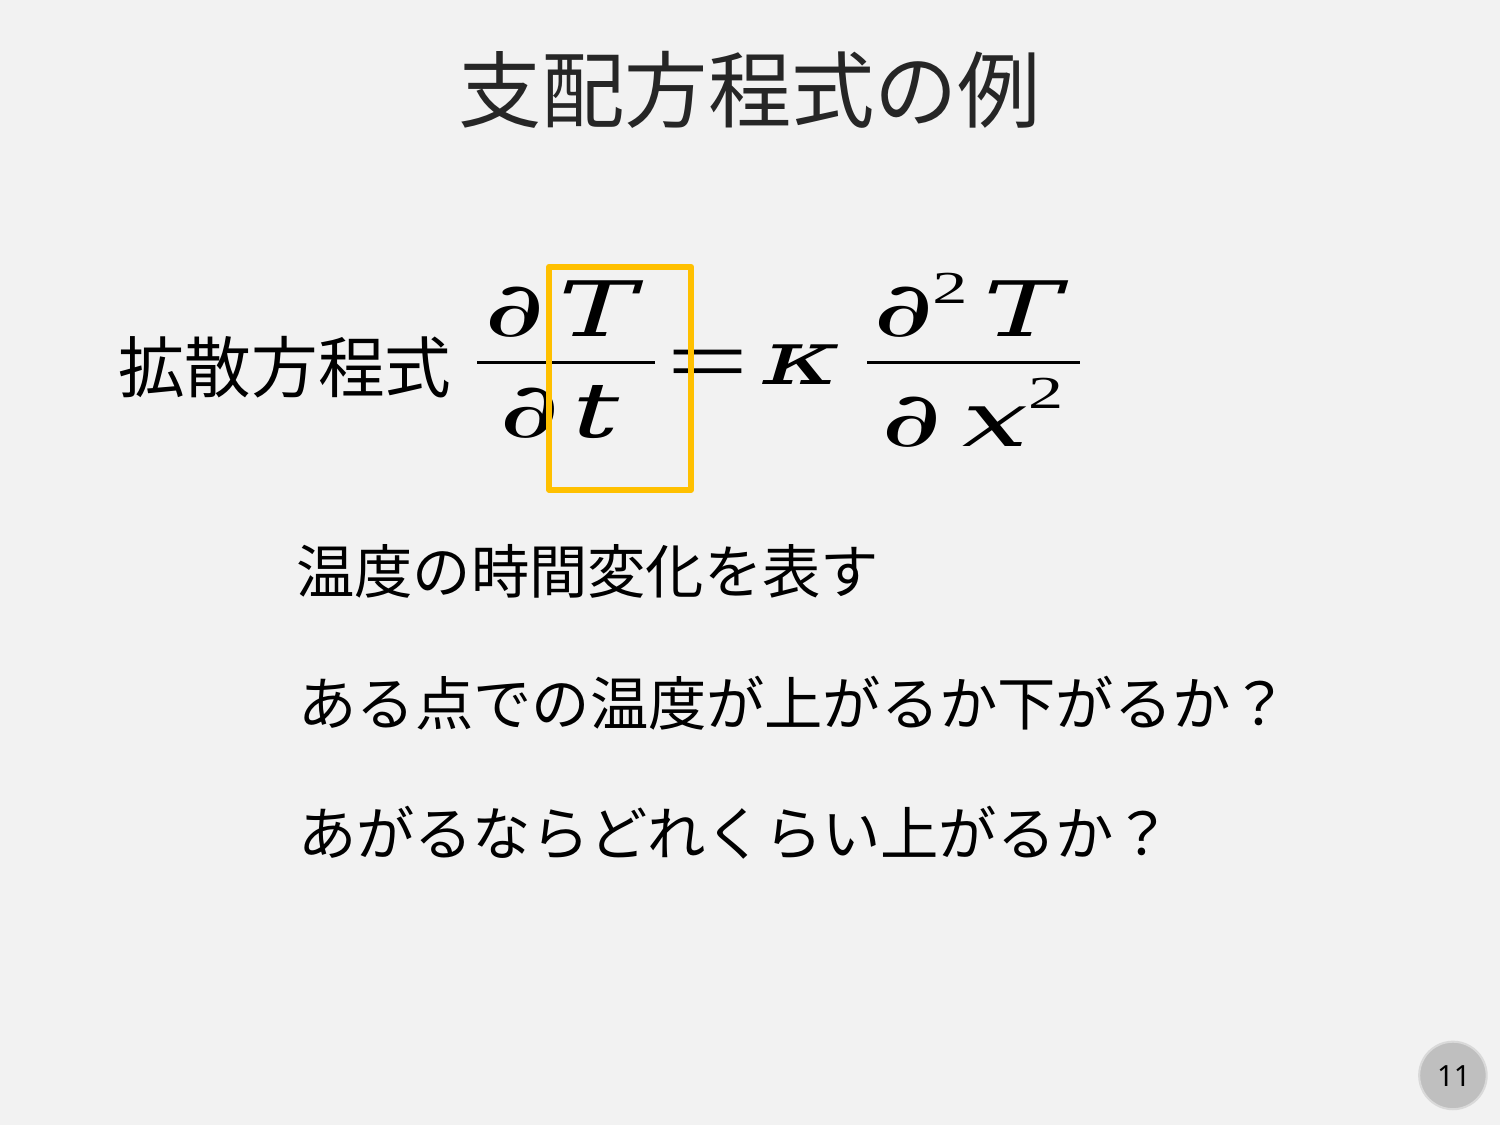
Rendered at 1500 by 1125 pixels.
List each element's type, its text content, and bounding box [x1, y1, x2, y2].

list 支配方程式の例 [0, 31, 1500, 155]
text_box [548, 266, 692, 491]
text_box ある点での温度が上がるか下がるか？ [284, 659, 1304, 744]
text_box 拡散方程式 [103, 318, 467, 413]
text_box 温度の時間変化を表す [281, 528, 894, 613]
text_box あがるならどれくらい上がるか？ [283, 789, 1187, 875]
